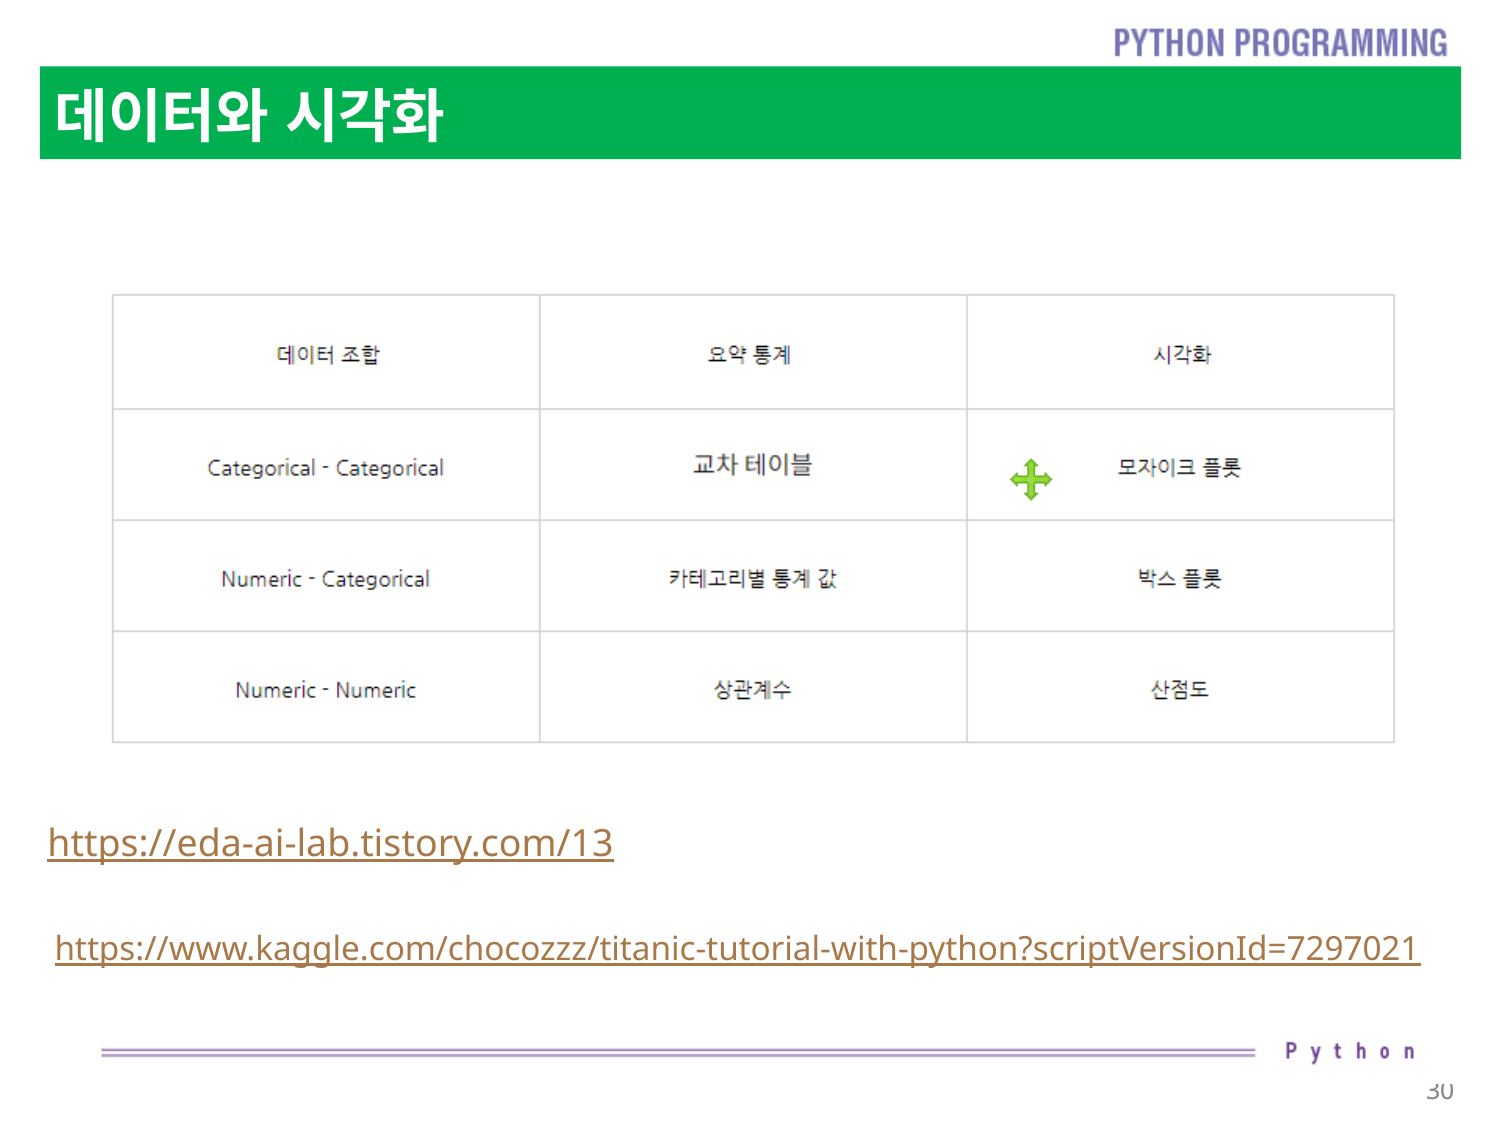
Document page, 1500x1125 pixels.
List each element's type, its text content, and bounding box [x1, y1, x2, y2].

title 데이터와 시각화 [39, 76, 1444, 152]
slide_number 30 [1119, 1071, 1470, 1112]
picture [106, 284, 1403, 748]
picture [1106, 13, 1462, 66]
picture [18, 1020, 1483, 1084]
text_box https://www.kaggle.com/chocozzz/titanic-tutorial-with-python?scriptVersionId=7297021 [39, 920, 1470, 1021]
text_box https://eda-ai-lab.tistory.com/13 [32, 811, 629, 923]
